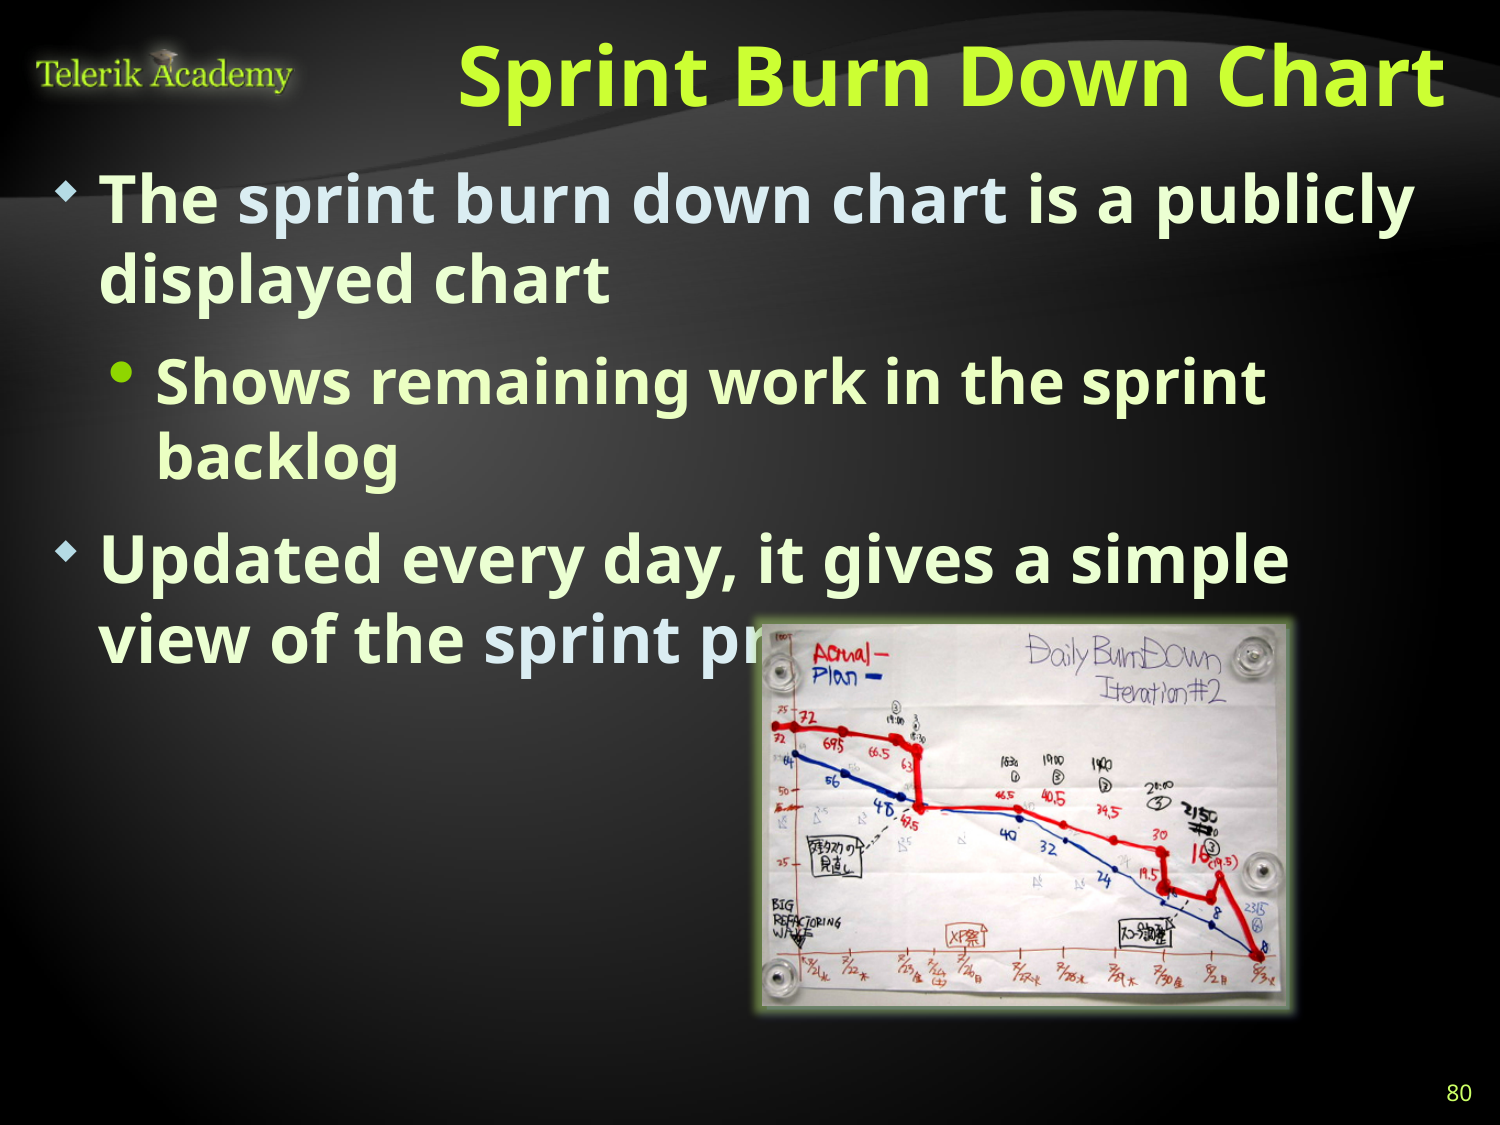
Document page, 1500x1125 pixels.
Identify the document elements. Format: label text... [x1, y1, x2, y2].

title Sprint Burn Down Chart [300, 12, 1463, 149]
slide_number 80 [1412, 1074, 1488, 1113]
picture [0, 0, 1500, 1125]
list The sprint burn down chart is a publicly displayed chart Shows remaining work in the sprint backlog Updated every day, it gives a simple view of the sprint progress [37, 149, 1463, 1100]
